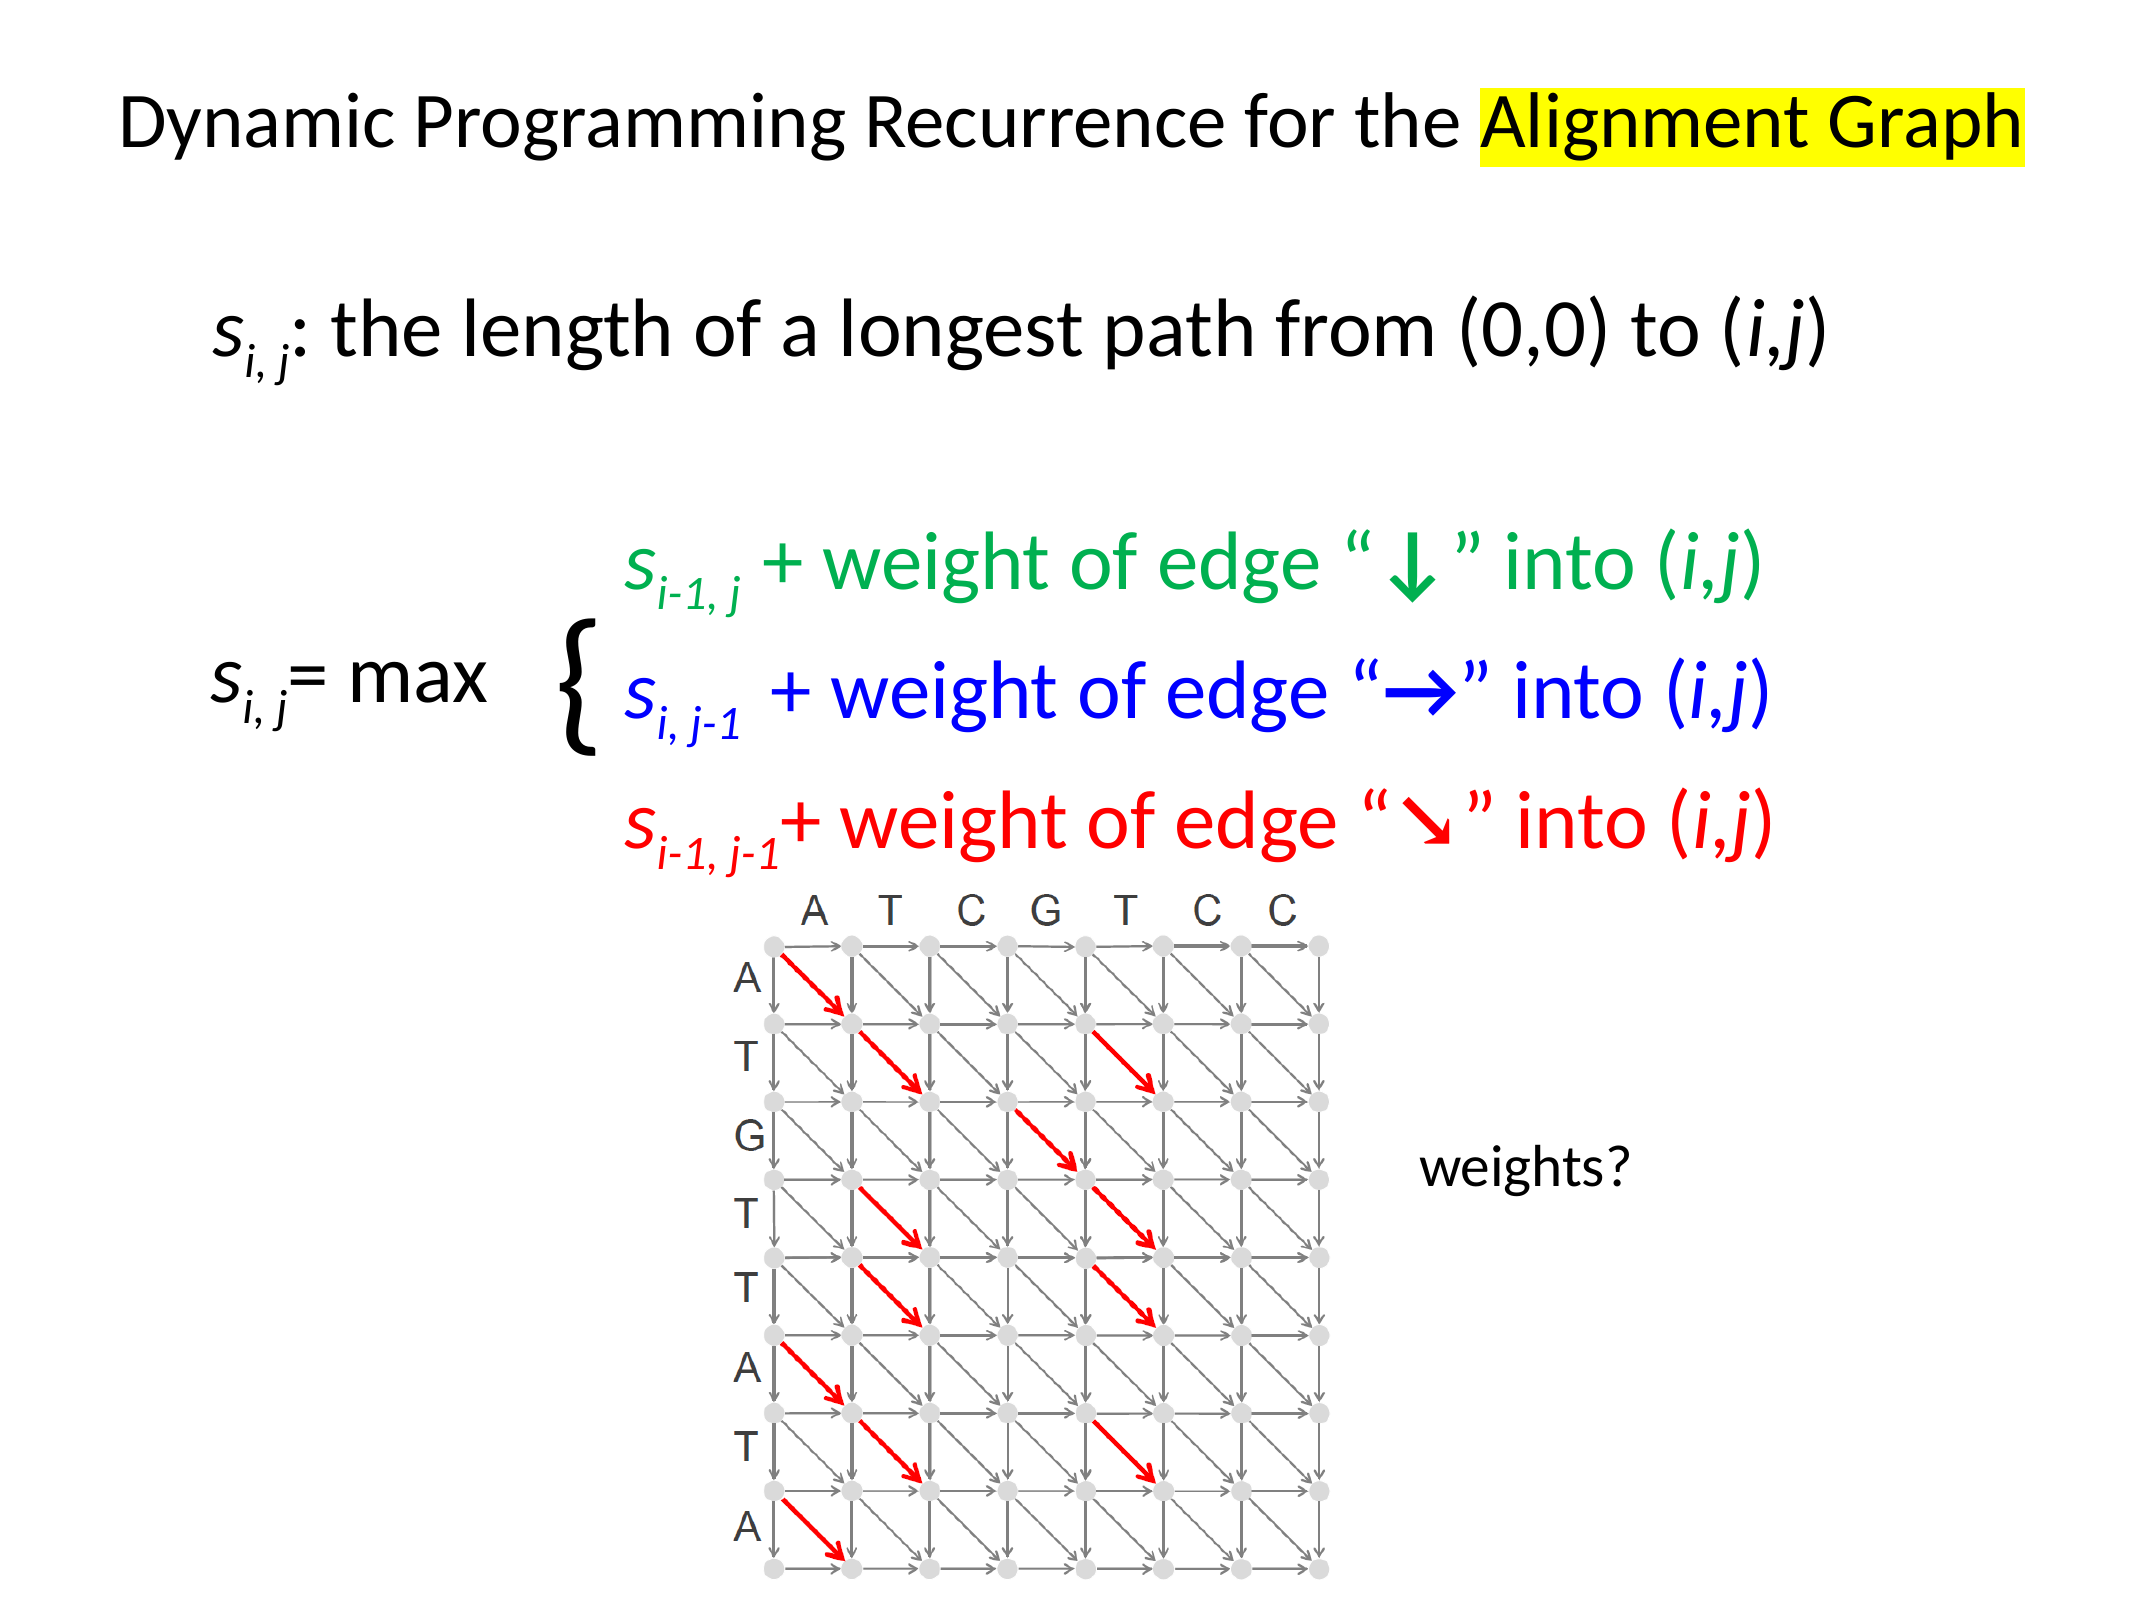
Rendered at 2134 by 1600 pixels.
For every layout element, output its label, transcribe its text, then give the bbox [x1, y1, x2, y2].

title Dynamic Programming Recurrence for the Alignment Graph [84, 53, 2059, 178]
text_box weights? [1404, 1119, 2041, 1206]
text_box { [540, 566, 629, 774]
text_box si, j= max [157, 612, 540, 741]
picture [710, 888, 1335, 1583]
text_box si, j: the length of a longest path from (0,0) to (i,j) si-1, j + weight of edge “↓” into (i,j) si, j-1 + weight of edge “→” into (i,j) si-1, j-1+ weight of edge “↘” into (i,j) [102, 266, 2041, 605]
